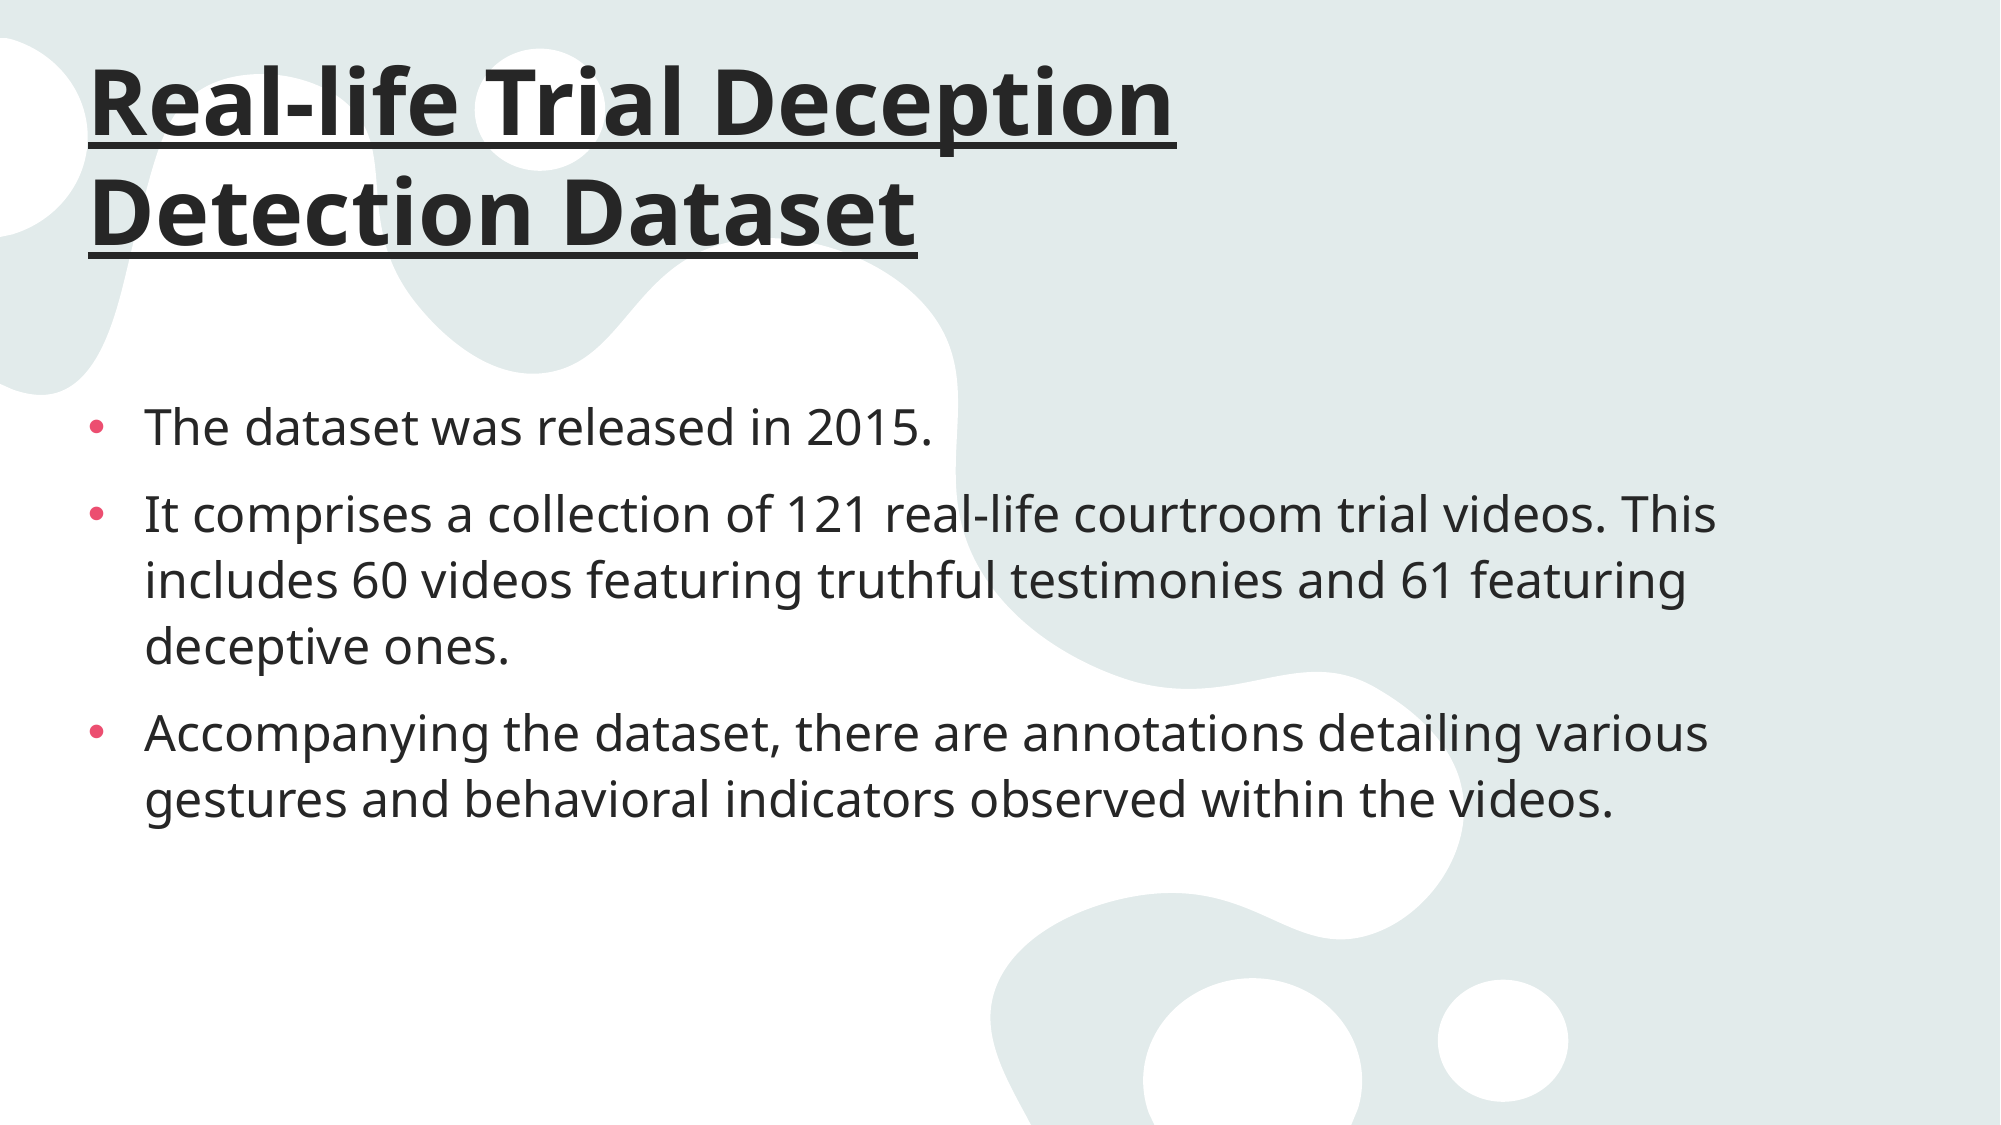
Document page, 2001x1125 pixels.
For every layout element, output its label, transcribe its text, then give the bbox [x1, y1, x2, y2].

list The dataset was released in 2015. It comprises a collection of 121 real-life courtroom trial videos. This includes 60 videos featuring truthful testimonies and 61 featuring deceptive ones. Accompanying the dataset, there are annotations detailing various gestures and behavioral indicators observed within the videos. [72, 301, 1873, 1125]
title Real-life Trial Deception Detection Dataset [72, 0, 1252, 272]
